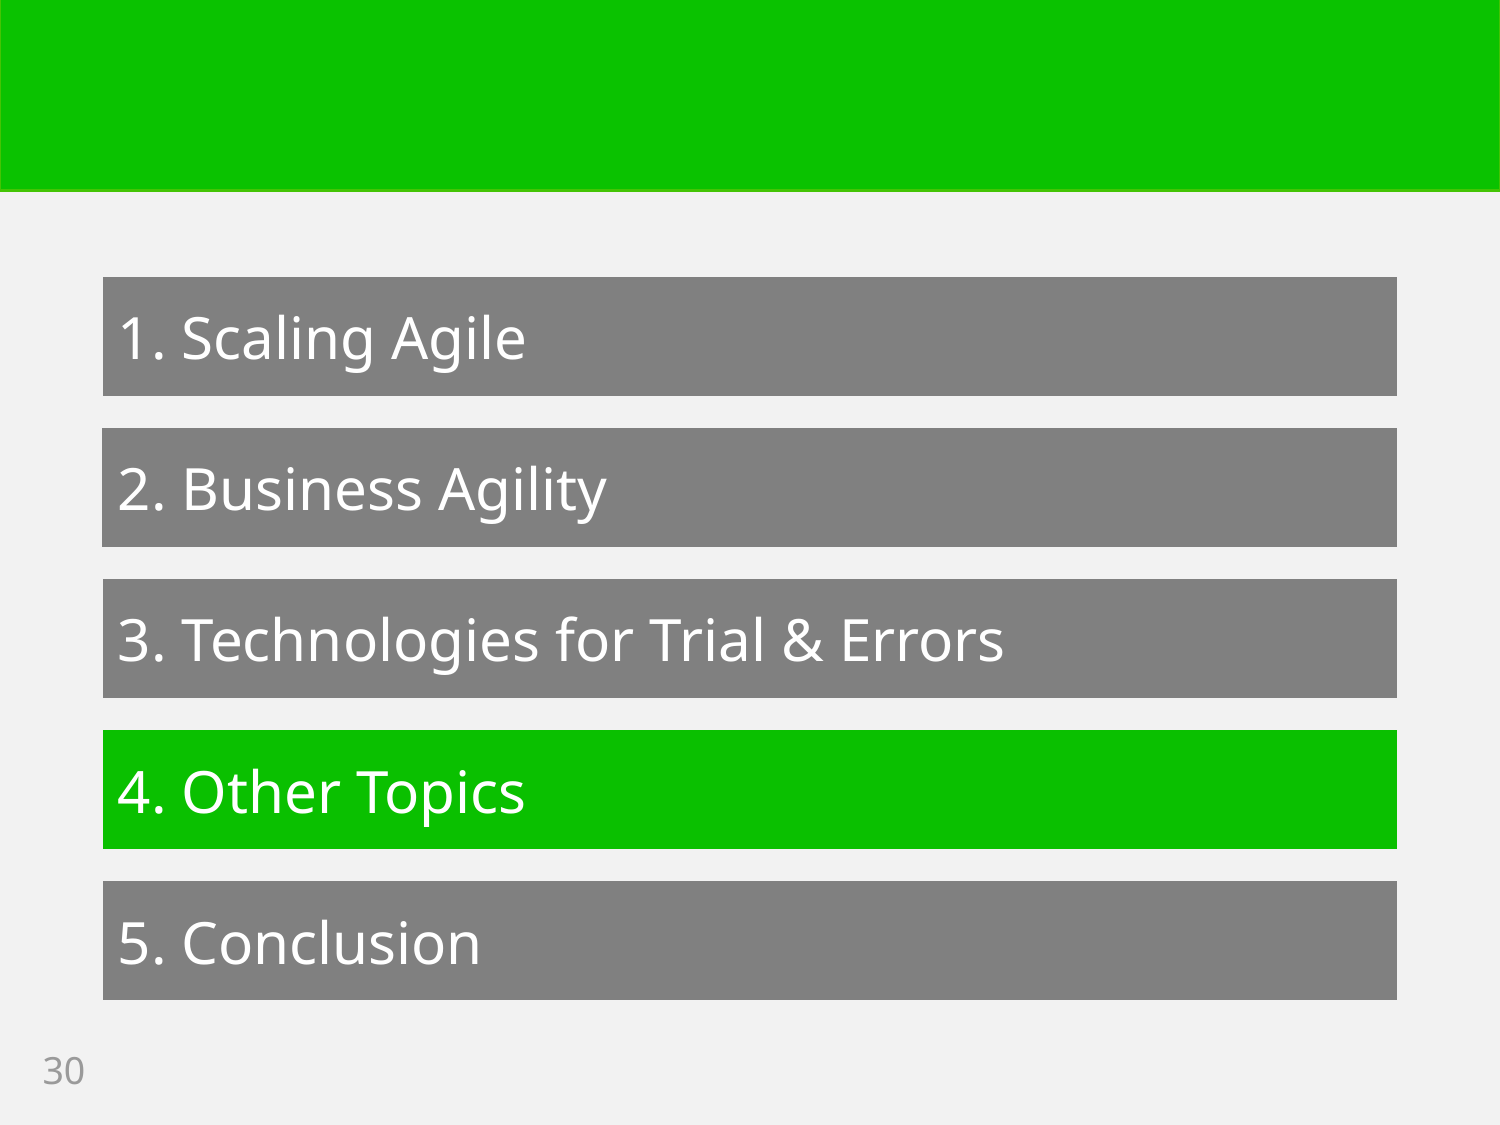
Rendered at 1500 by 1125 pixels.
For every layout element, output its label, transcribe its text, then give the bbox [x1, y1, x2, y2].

text_box 1. Scaling Agile [103, 277, 1397, 396]
text_box 2. Business Agility [102, 428, 1397, 547]
slide_number 30 [27, 1042, 146, 1102]
text_box 4. Other Topics [103, 730, 1397, 849]
text_box 5. Conclusion [103, 881, 1397, 1000]
text_box 3. Technologies for Trial & Errors [103, 579, 1397, 698]
